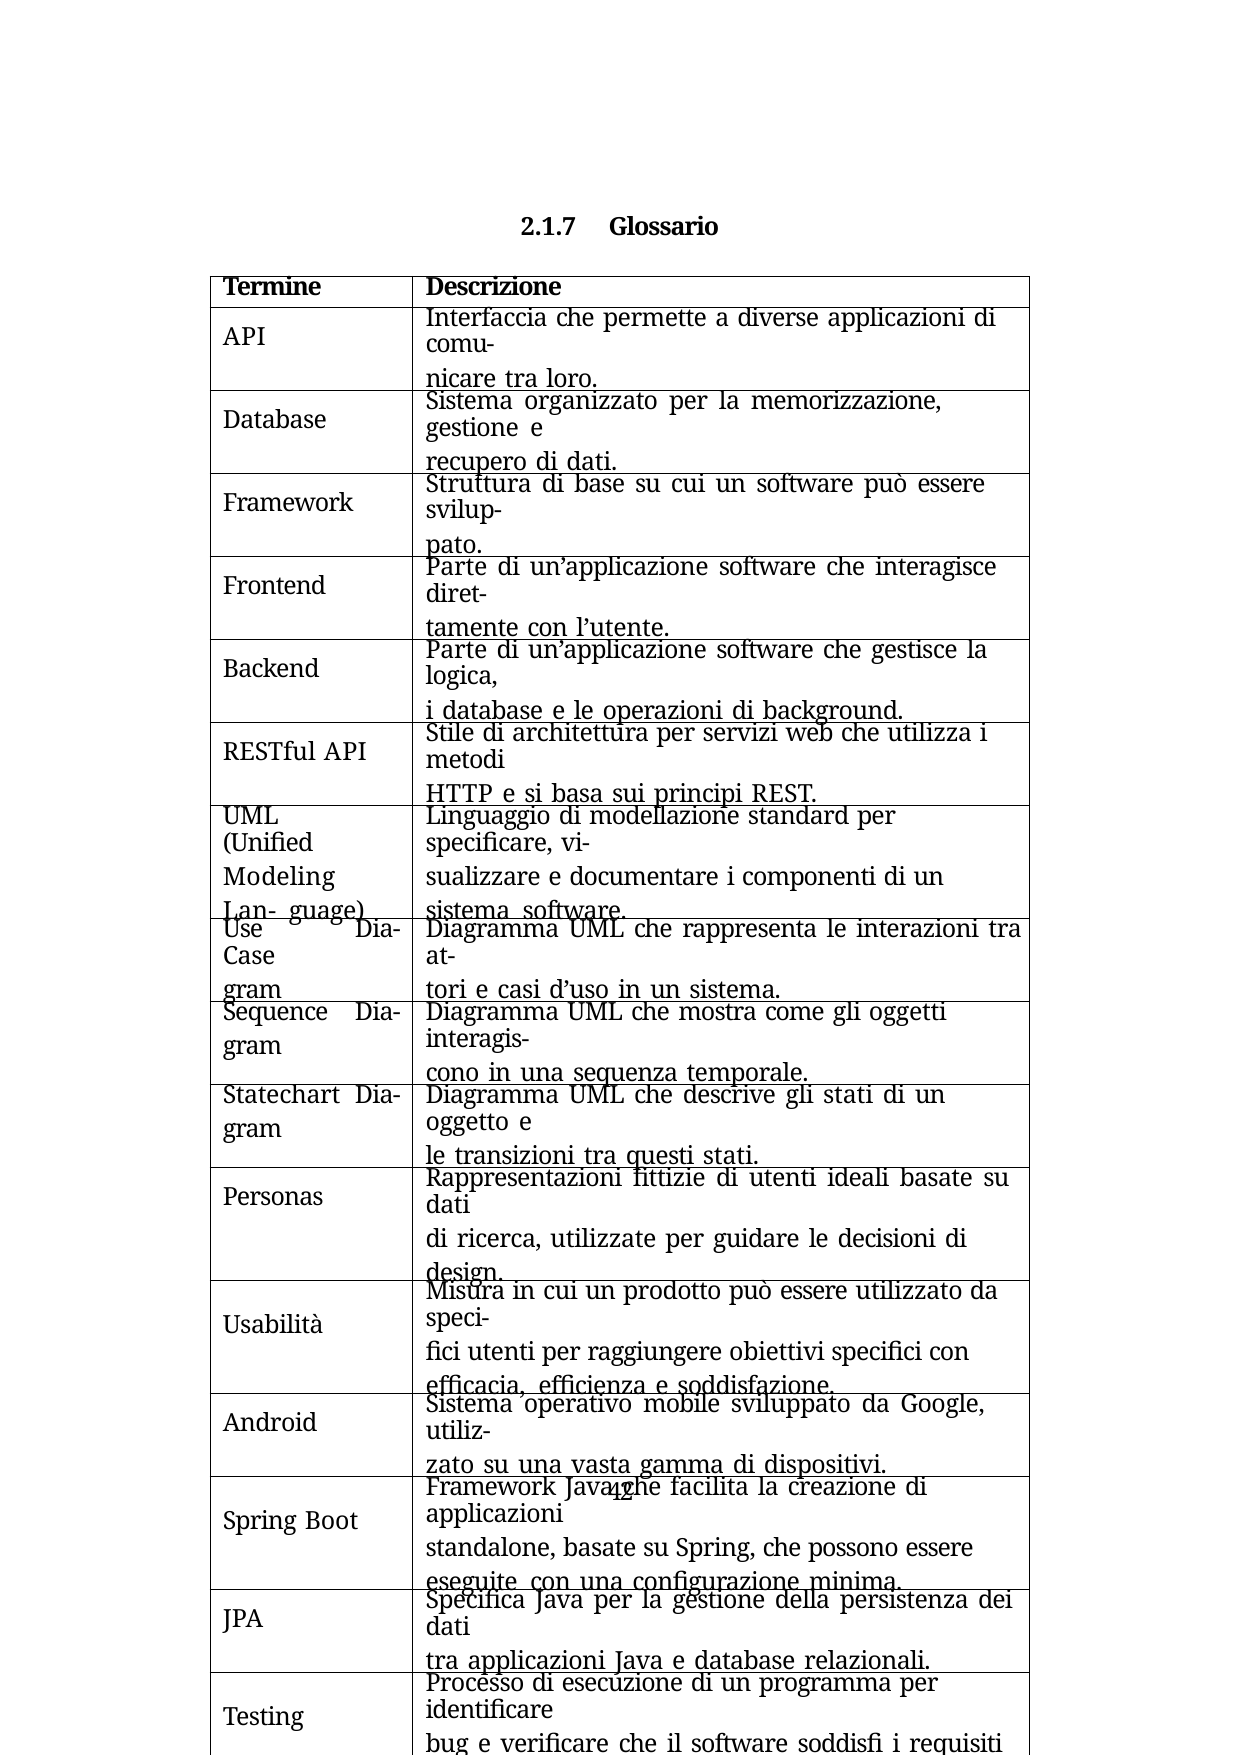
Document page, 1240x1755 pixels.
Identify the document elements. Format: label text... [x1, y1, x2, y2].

table_cell Misura in cui un prodotto può essere utilizzato da speci- fici utenti per raggiungere obiettivi specifici con efficacia, efficienza e soddisfazione. [413, 1281, 1029, 1393]
table_cell Interfaccia che permette a diverse applicazioni di comu- nicare tra loro. [413, 308, 1029, 390]
table_cell Statechart gram [211, 1085, 344, 1167]
table_cell Stile di architettura per servizi web che utilizza i metodi HTTP e si basa sui principi REST. [413, 723, 1029, 805]
table_cell UML (Unified Modeling Lan- guage) [211, 806, 412, 918]
table_cell Usabilità [211, 1281, 412, 1393]
table_cell Diagramma UML che mostra come gli oggetti interagis- cono in una sequenza temporale. [413, 1002, 1029, 1084]
table_cell Processo di esecuzione di un programma per identificare bug e verificare che il software soddisfi i requisiti speci- ficati. [413, 1673, 1029, 1755]
table_cell Linguaggio di modellazione standard per specificare, vi- sualizzare e documentare i componenti di un sistema software. [413, 806, 1029, 918]
table_header Termine [211, 277, 412, 307]
table_cell Dia- [344, 1002, 412, 1084]
table_cell Diagramma UML che descrive gli stati di un oggetto e le transizioni tra questi stati. [413, 1085, 1029, 1167]
table_cell Personas [211, 1168, 412, 1280]
table_cell Framework [211, 474, 412, 556]
table_cell Sistema organizzato per la memorizzazione, gestione e recupero di dati. [413, 391, 1029, 473]
table_cell JPA [211, 1590, 412, 1672]
table_cell Android [211, 1394, 412, 1476]
table_cell Use Case gram [211, 919, 344, 1001]
table_cell RESTful API [211, 723, 412, 805]
table_cell Dia- [344, 919, 412, 1001]
table_cell Rappresentazioni fittizie di utenti ideali basate su dati di ricerca, utilizzate per guidare le decisioni di design. [413, 1168, 1029, 1280]
table_cell Specifica Java per la gestione della persistenza dei dati tra applicazioni Java e database relazionali. [413, 1590, 1029, 1672]
table_cell Framework Java che facilita la creazione di applicazioni standalone, basate su Spring, che possono essere eseguite con una configurazione minima. [413, 1477, 1029, 1589]
table_header Descrizione [413, 277, 1029, 307]
table_cell API [211, 308, 412, 390]
table_cell Sequence gram [211, 1002, 344, 1084]
table_cell Frontend [211, 557, 412, 639]
table_cell Database [211, 391, 412, 473]
table_cell Backend [211, 640, 412, 722]
table_cell Diagramma UML che rappresenta le interazioni tra at- tori e casi d’uso in un sistema. [413, 919, 1029, 1001]
table_cell Parte di un’applicazione software che gestisce la logica, i database e le operazioni di background. [413, 640, 1029, 722]
table_cell Struttura di base su cui un software può essere svilup- pato. [413, 474, 1029, 556]
text_box 2.1.7 Glossario [518, 208, 722, 241]
table_cell Parte di un’applicazione software che interagisce diret- tamente con l’utente. [413, 557, 1029, 639]
table_cell Testing [211, 1673, 412, 1755]
table_cell Spring Boot [211, 1477, 412, 1589]
table_cell Dia- [344, 1085, 412, 1167]
table_cell Sistema operativo mobile sviluppato da Google, utiliz- zato su una vasta gamma di dispositivi. [413, 1394, 1029, 1476]
